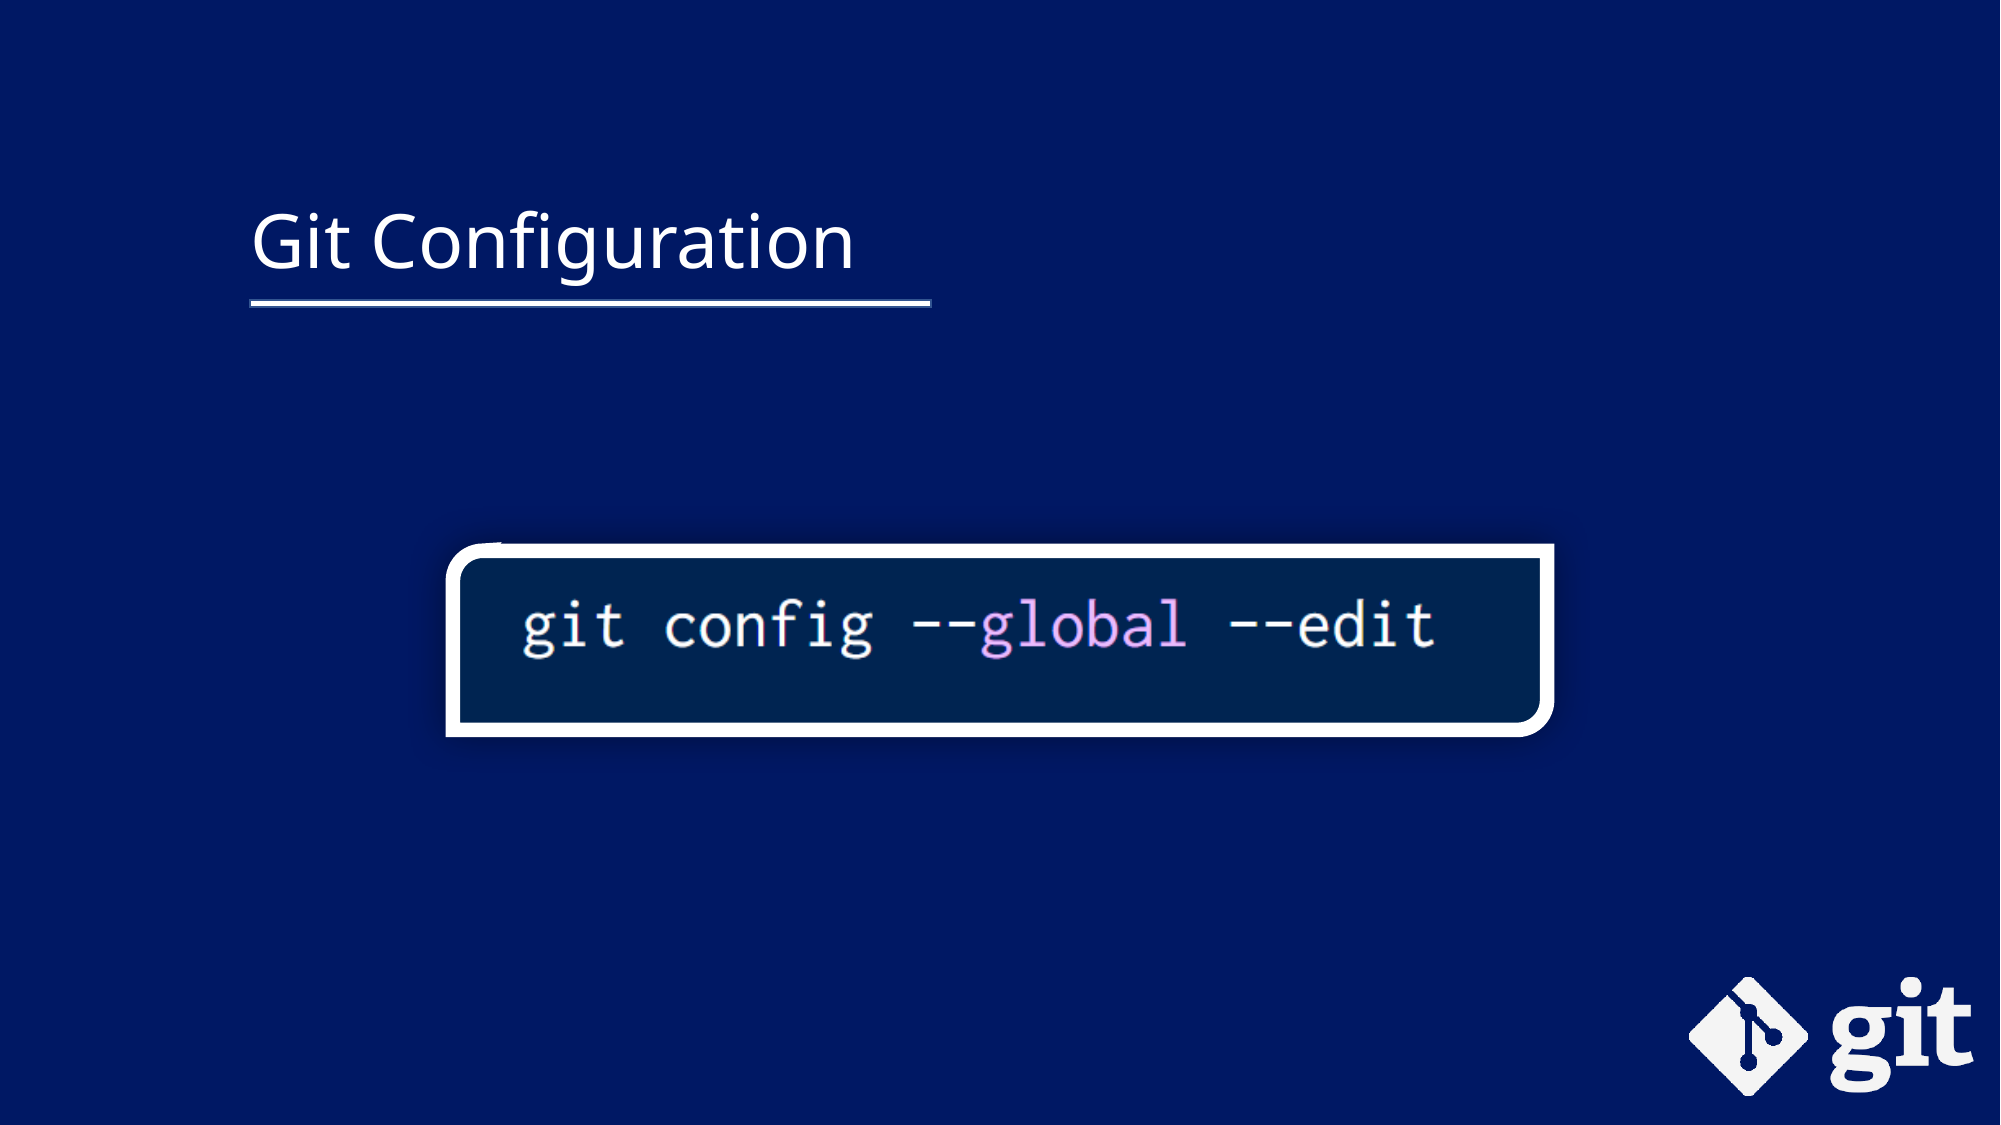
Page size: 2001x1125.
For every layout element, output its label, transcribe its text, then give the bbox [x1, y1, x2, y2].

text_box [249, 299, 932, 308]
picture [1634, 966, 2000, 1107]
picture [452, 550, 1548, 730]
text_box Git Configuration [235, 185, 872, 291]
